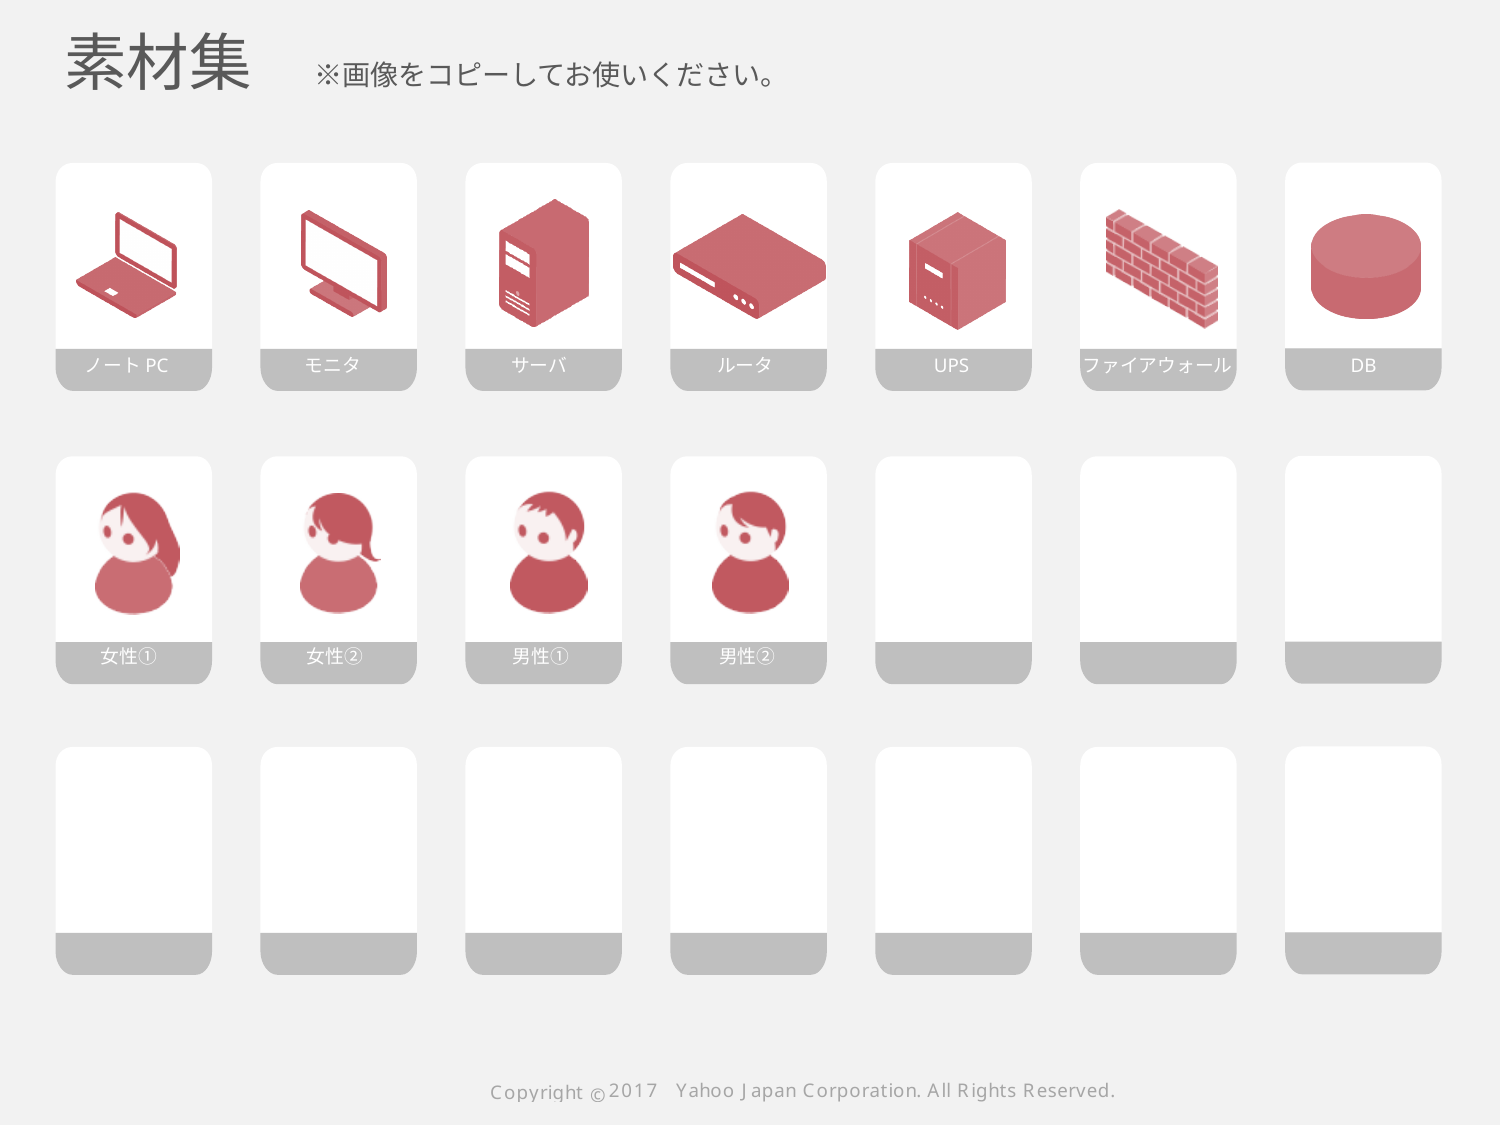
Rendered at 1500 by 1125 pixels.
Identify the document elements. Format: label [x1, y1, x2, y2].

picture [499, 199, 589, 327]
picture [300, 493, 381, 615]
picture [301, 210, 387, 317]
picture [76, 212, 177, 318]
picture [1106, 209, 1218, 330]
picture [510, 490, 588, 614]
picture [711, 490, 789, 614]
picture [673, 214, 826, 319]
picture [95, 491, 180, 615]
picture [909, 212, 1006, 330]
picture [1311, 214, 1421, 319]
